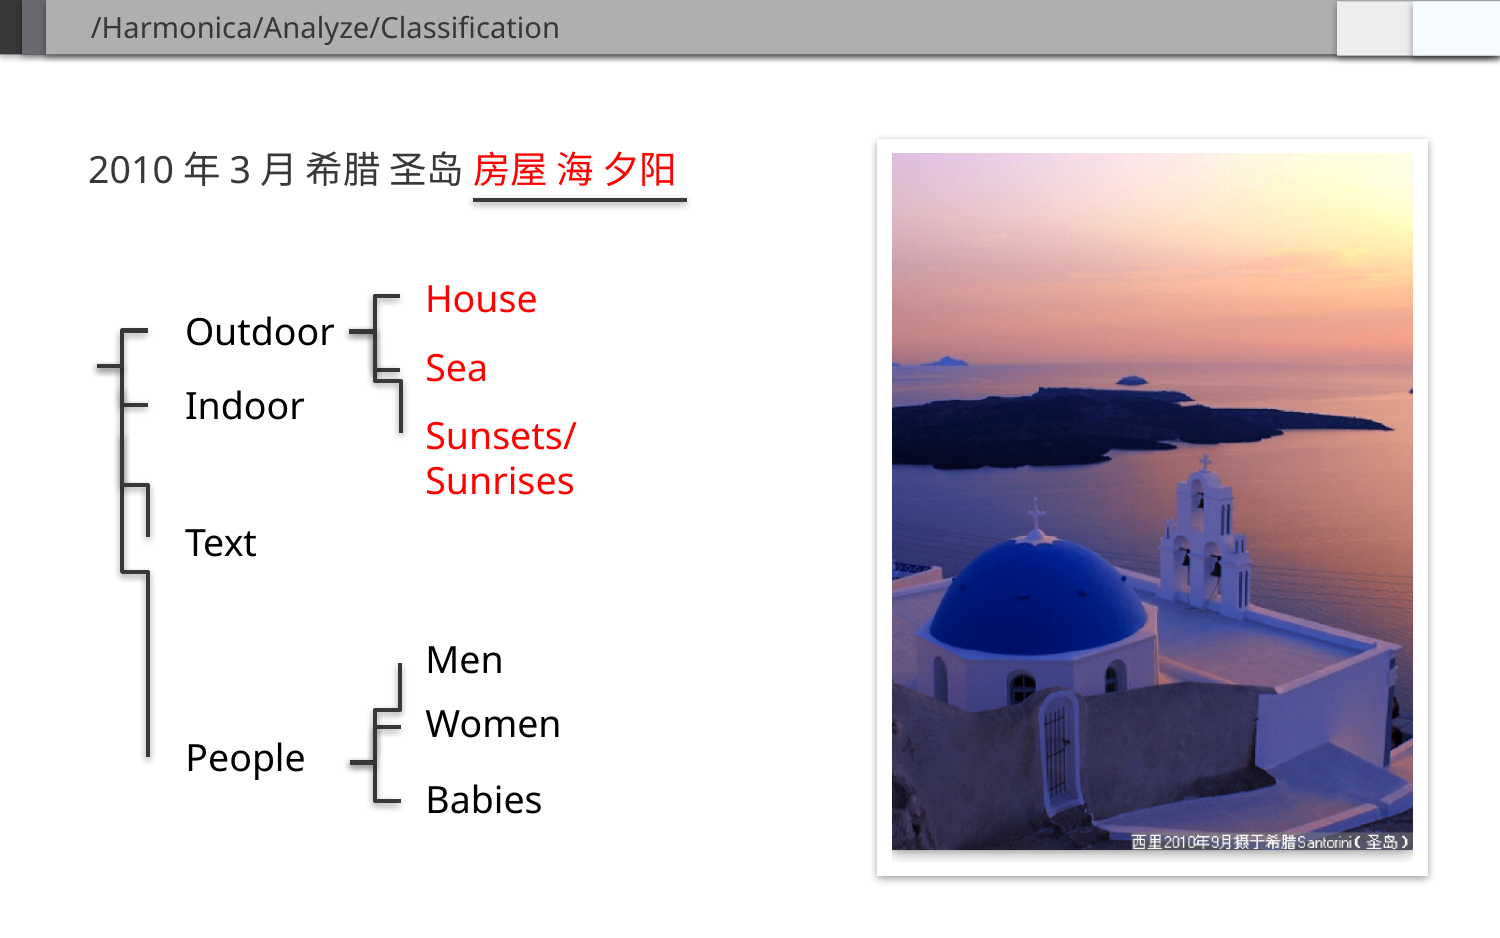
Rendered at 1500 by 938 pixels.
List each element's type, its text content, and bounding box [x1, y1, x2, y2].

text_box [96, 267, 616, 830]
text_box 2010年3月 希腊 圣岛 房屋 海 夕阳 [73, 139, 874, 199]
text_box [0, 0, 1500, 57]
picture [891, 152, 1414, 862]
